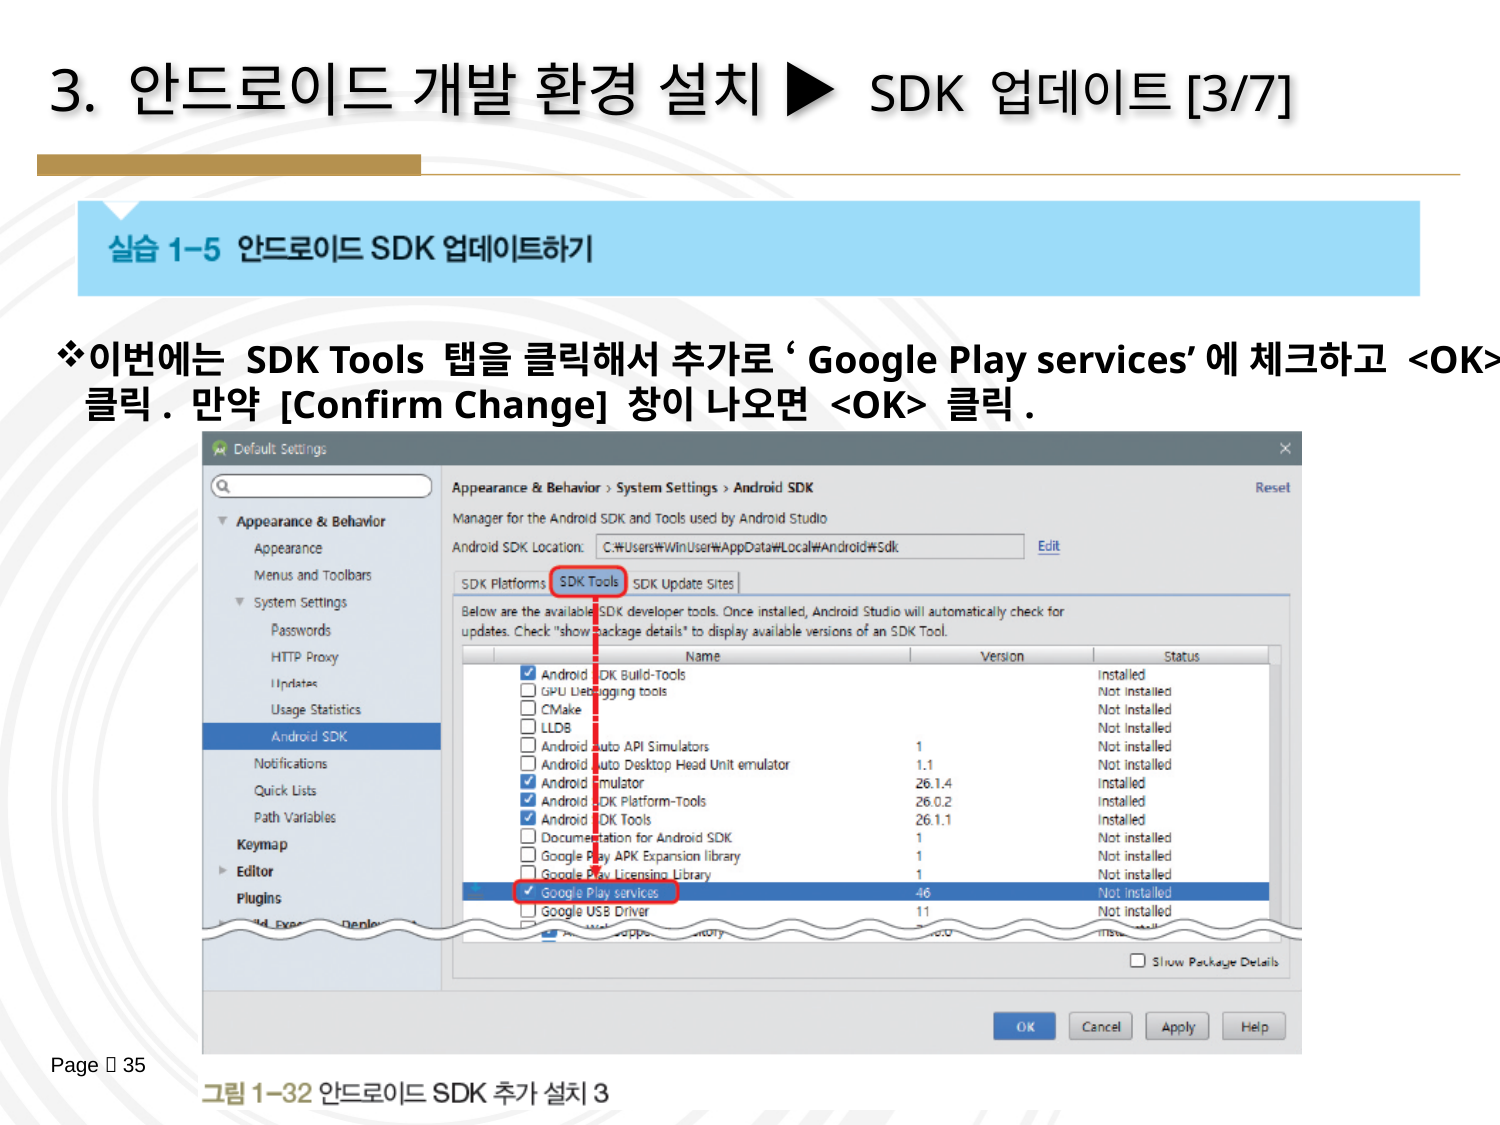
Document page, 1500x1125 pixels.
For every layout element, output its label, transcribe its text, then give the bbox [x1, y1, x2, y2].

title 3. 안드로이드 개발 환경 설치 ▶ SDK 업데이트[3/7] [48, 53, 1448, 161]
picture [0, 35, 1500, 1125]
list 이번에는 SDK Tools 탭을 클릭해서 추가로 ‘Google Play services’에 체크하고 <OK> 클릭. 만약 [Confirm Change] 창이 나오면 <OK> 클릭. [54, 335, 1500, 1051]
